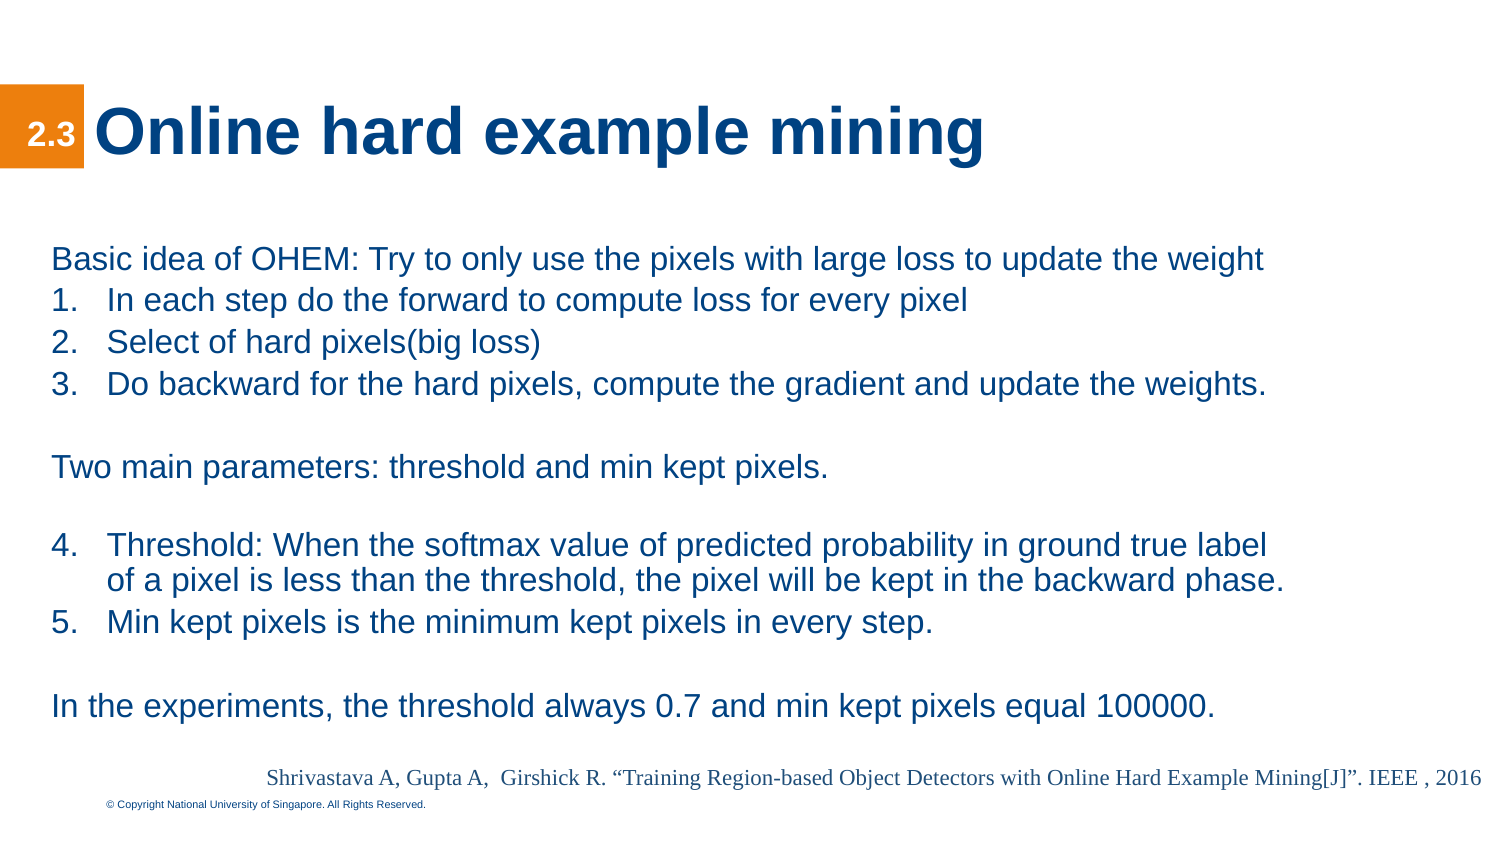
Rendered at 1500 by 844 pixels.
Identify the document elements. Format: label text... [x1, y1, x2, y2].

text_box 2.3 [15, 99, 96, 172]
text_box Shrivastava A, Gupta A, Girshick R. “Training Region-based Object Detectors with Online Hard Example Mining[J]”. IEEE , 2016 [251, 755, 1500, 798]
title Online hard example mining [79, 66, 1148, 200]
text_box Basic idea of OHEM: Try to only use the pixels with large loss to update the weight In each step do the forward to compute loss for every pixel Select of hard pixels(big loss) Do backward for the hard pixels, compute the gradient and update the weights. Two main parameters: threshold and min kept pixels. Threshold: When the softmax value of predicted probability in ground true label of a pixel is less than the threshold, the pixel will be kept in the backward phase. Min kept pixels is the minimum kept pixels in every step. In the experiments, the threshold always 0.7 and min kept pixels equal 100000. [35, 233, 1307, 745]
text_box [748, 223, 1462, 397]
